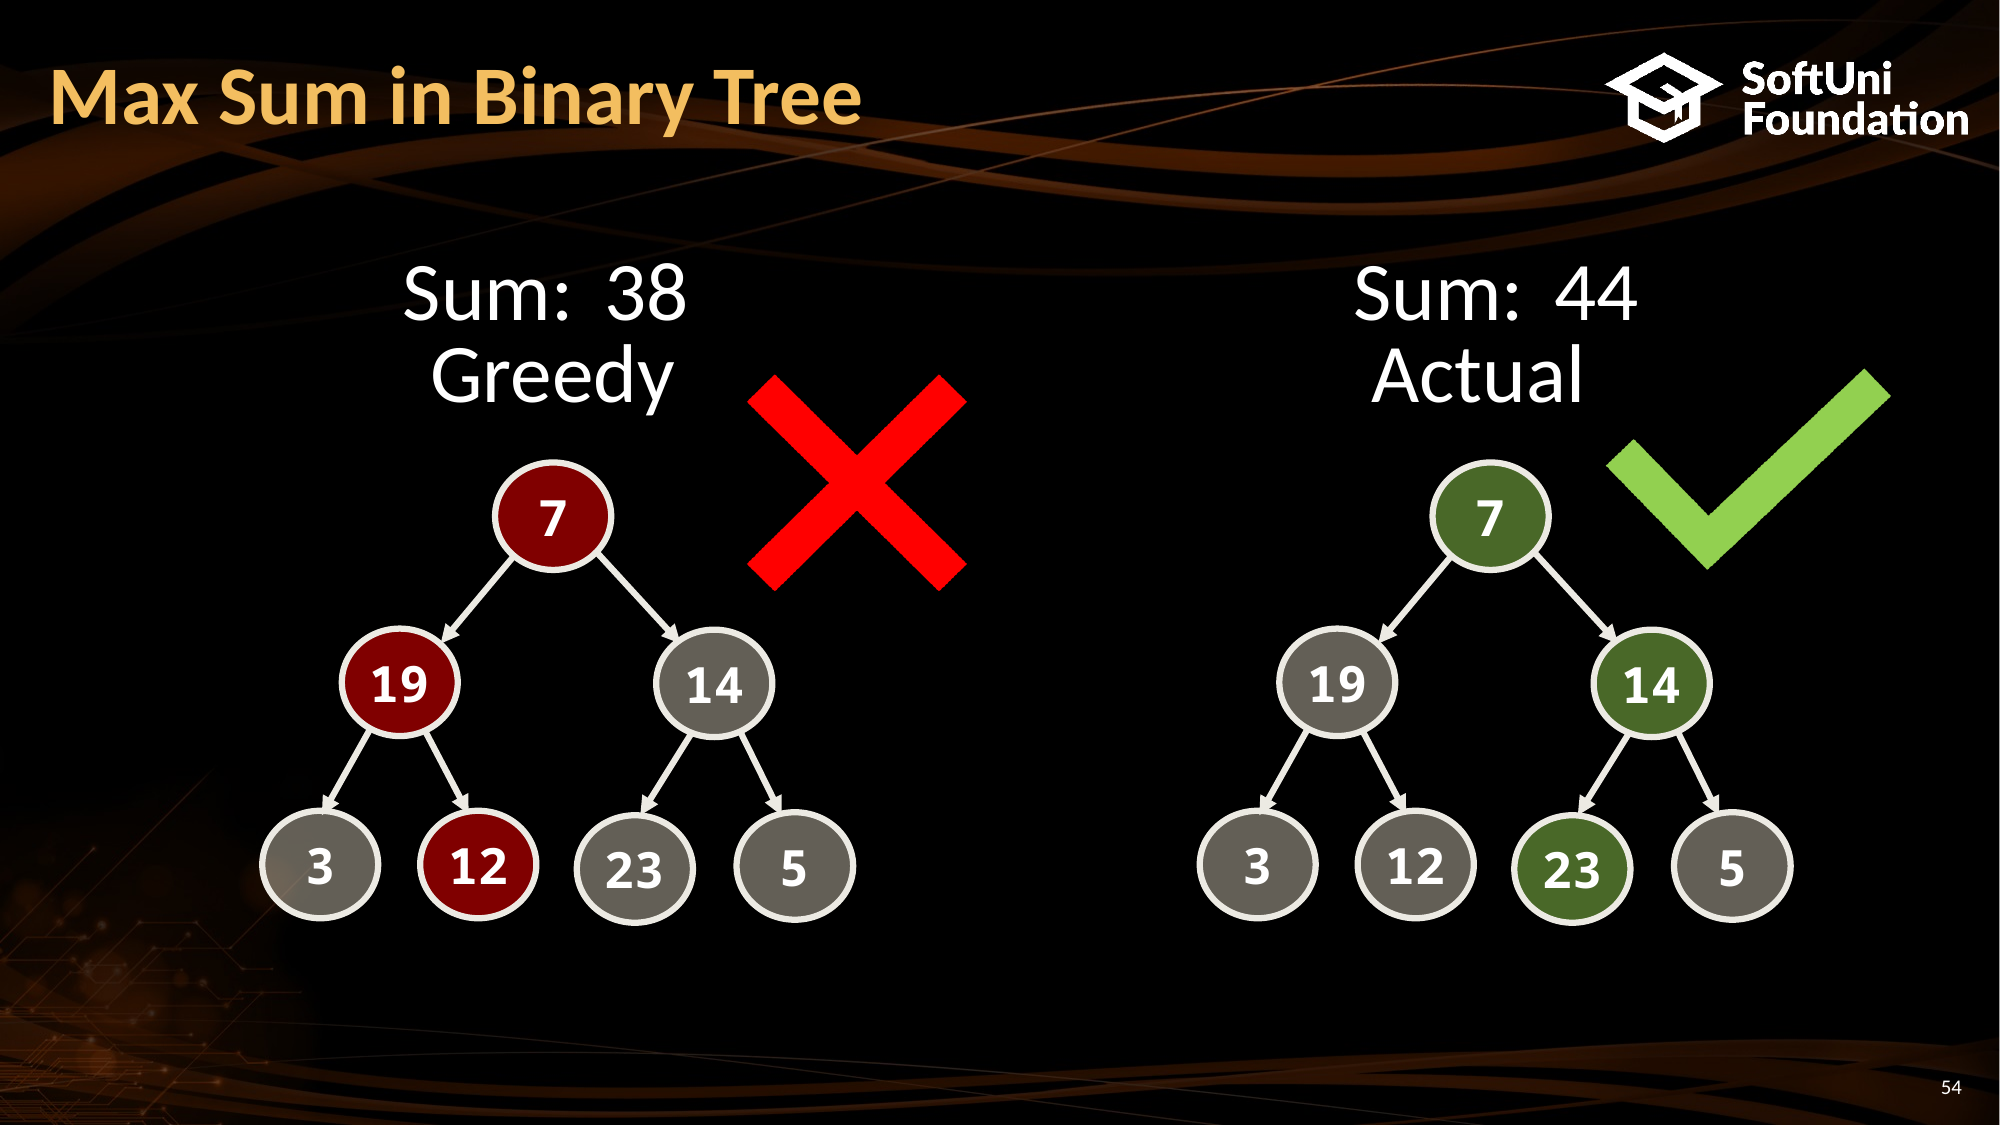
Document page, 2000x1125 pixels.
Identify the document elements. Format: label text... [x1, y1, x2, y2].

slide_number 54 [1897, 1070, 1968, 1103]
title Max Sum in Binary Tree [30, 6, 1602, 189]
text_box Actual [1356, 311, 1601, 427]
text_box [262, 462, 854, 923]
text_box Greedy [415, 312, 691, 427]
text_box 38 [589, 230, 704, 345]
text_box 44 [1539, 230, 1655, 345]
picture [0, 0, 2000, 1125]
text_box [1199, 462, 1791, 923]
text_box Sum: [388, 230, 589, 345]
text_box Sum: [1338, 230, 1539, 345]
